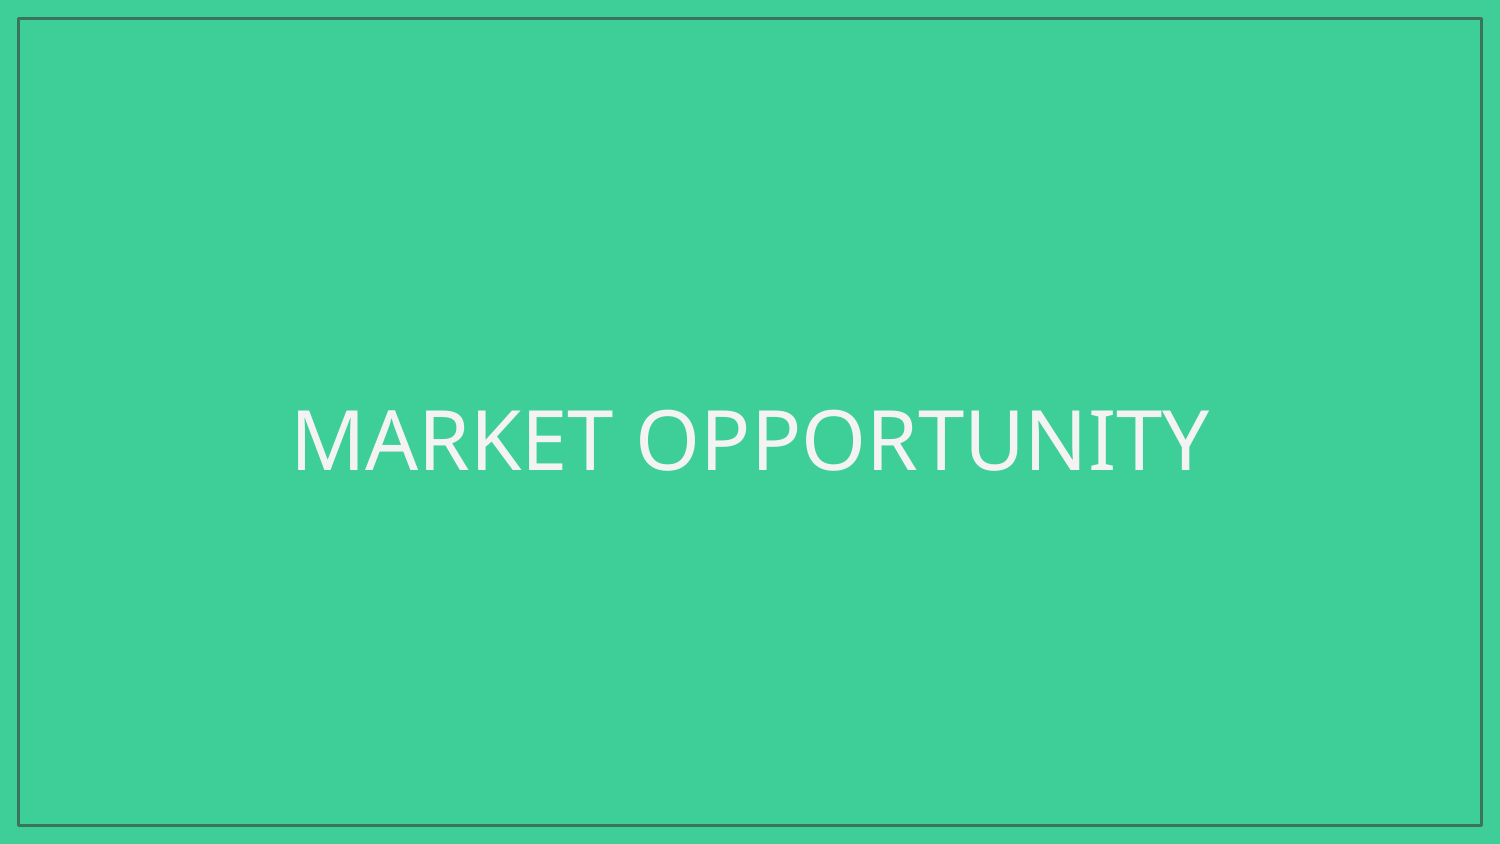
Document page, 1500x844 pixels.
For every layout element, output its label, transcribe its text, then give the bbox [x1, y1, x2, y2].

title MARKET OPPORTUNITY [234, 341, 1266, 502]
